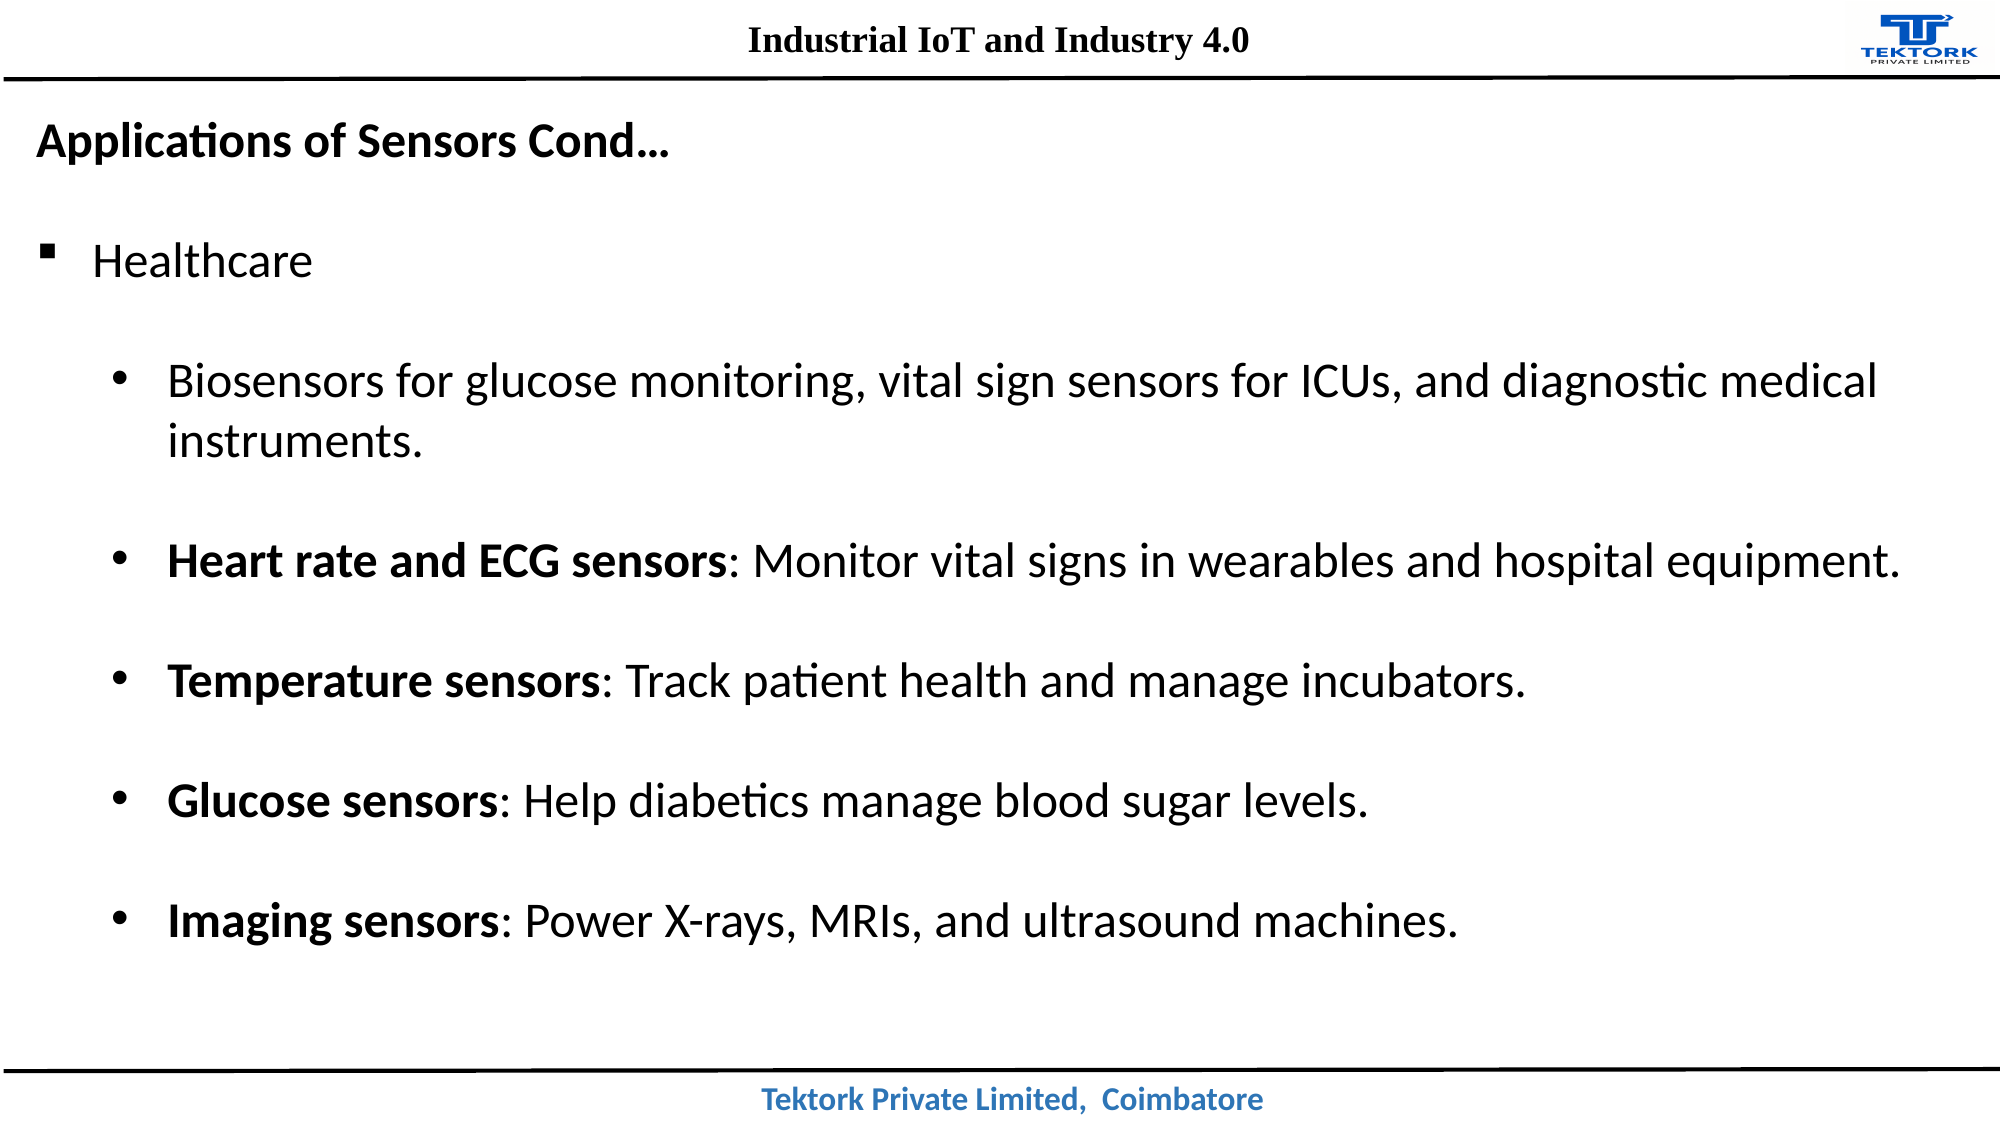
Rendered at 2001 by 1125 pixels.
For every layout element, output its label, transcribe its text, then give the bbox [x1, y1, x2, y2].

text_box Applications of Sensors Cond… Healthcare Biosensors for glucose monitoring, vital sign sensors for ICUs, and diagnostic medical instruments. Heart rate and ECG sensors: Monitor vital signs in wearables and hospital equipment. Temperature sensors: Track patient health and manage incubators. Glucose sensors: Help diabetics manage blood sugar levels. Imaging sensors: Power X-rays, MRIs, and ultrasound machines. [21, 100, 1975, 955]
text_box Industrial IoT and Industry 4.0 [732, 7, 1267, 68]
picture [1845, 1, 1995, 77]
text_box Tektork Private Limited, Coimbatore [419, 1072, 1608, 1125]
